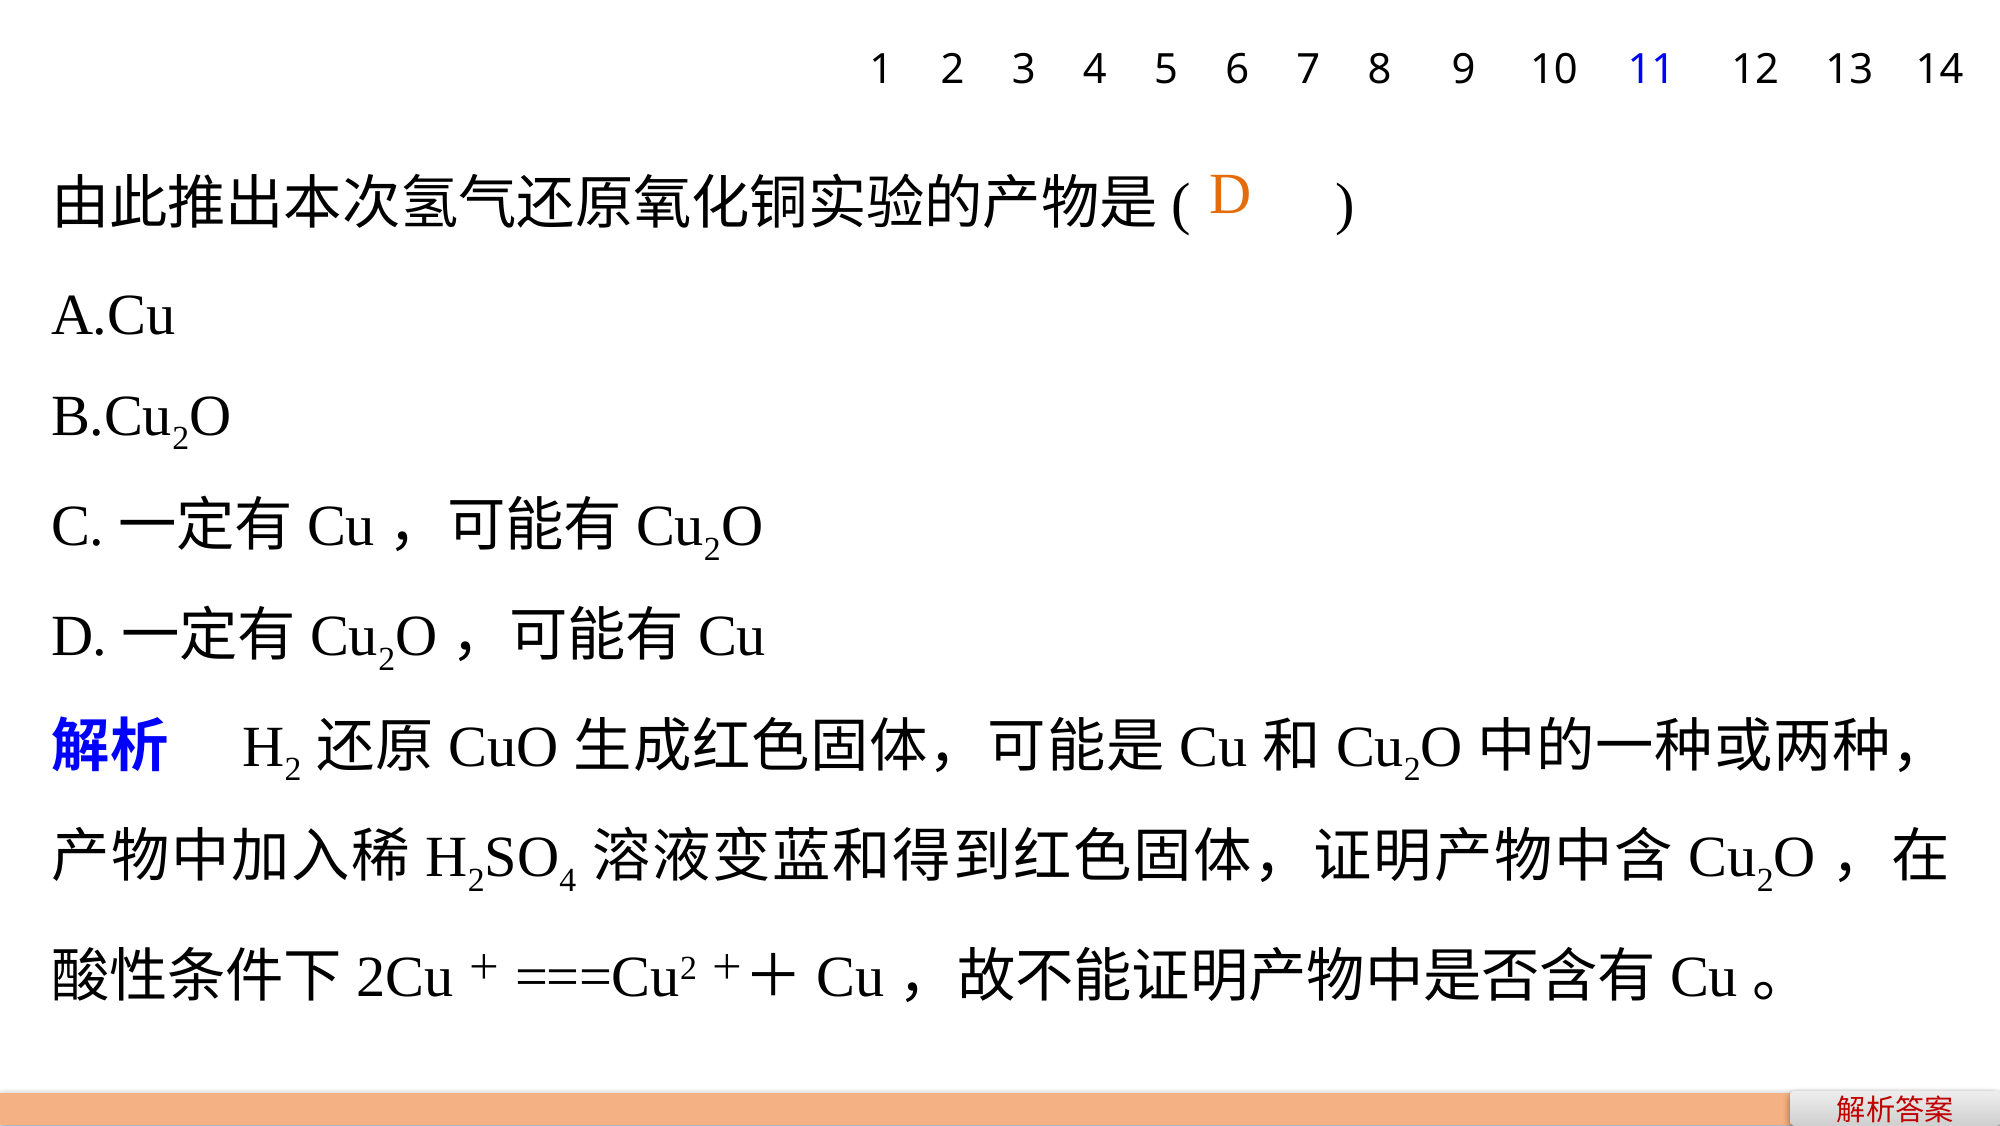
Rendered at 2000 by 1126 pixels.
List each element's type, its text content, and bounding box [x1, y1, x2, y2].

text_box 7 [1281, 19, 1341, 114]
text_box 2 [925, 19, 985, 114]
text_box 11 [1610, 19, 1696, 114]
text_box 8 [1352, 19, 1412, 114]
text_box 14 [1905, 19, 1984, 114]
text_box 解析答案 [1788, 1089, 2000, 1126]
text_box 1 [854, 19, 914, 114]
text_box 13 [1811, 19, 1894, 114]
text_box D [1194, 147, 1267, 233]
text_box 9 [1423, 19, 1496, 114]
text_box [0, 1092, 1787, 1126]
text_box 12 [1707, 19, 1800, 114]
text_box 3 [996, 19, 1056, 114]
text_box 4 [1067, 19, 1127, 114]
text_box 5 [1139, 19, 1199, 114]
text_box 6 [1210, 19, 1270, 114]
text_box 由此推出本次氢气还原氧化铜实验的产物是( ) A.Cu B.Cu2O C.一定有Cu，可能有Cu2O D.一定有Cu2O，可能有Cu 解析 H2还原CuO生成红色固体，可能是Cu和Cu2O中的一种或两种，产物中加入稀H2SO4溶液变蓝和得到红色固体，证明产物中含Cu2O，在酸性条件下2Cu＋===Cu2＋＋Cu，故不能证明产物中是否含有Cu。 [36, 117, 1965, 1016]
text_box 10 [1507, 19, 1599, 114]
